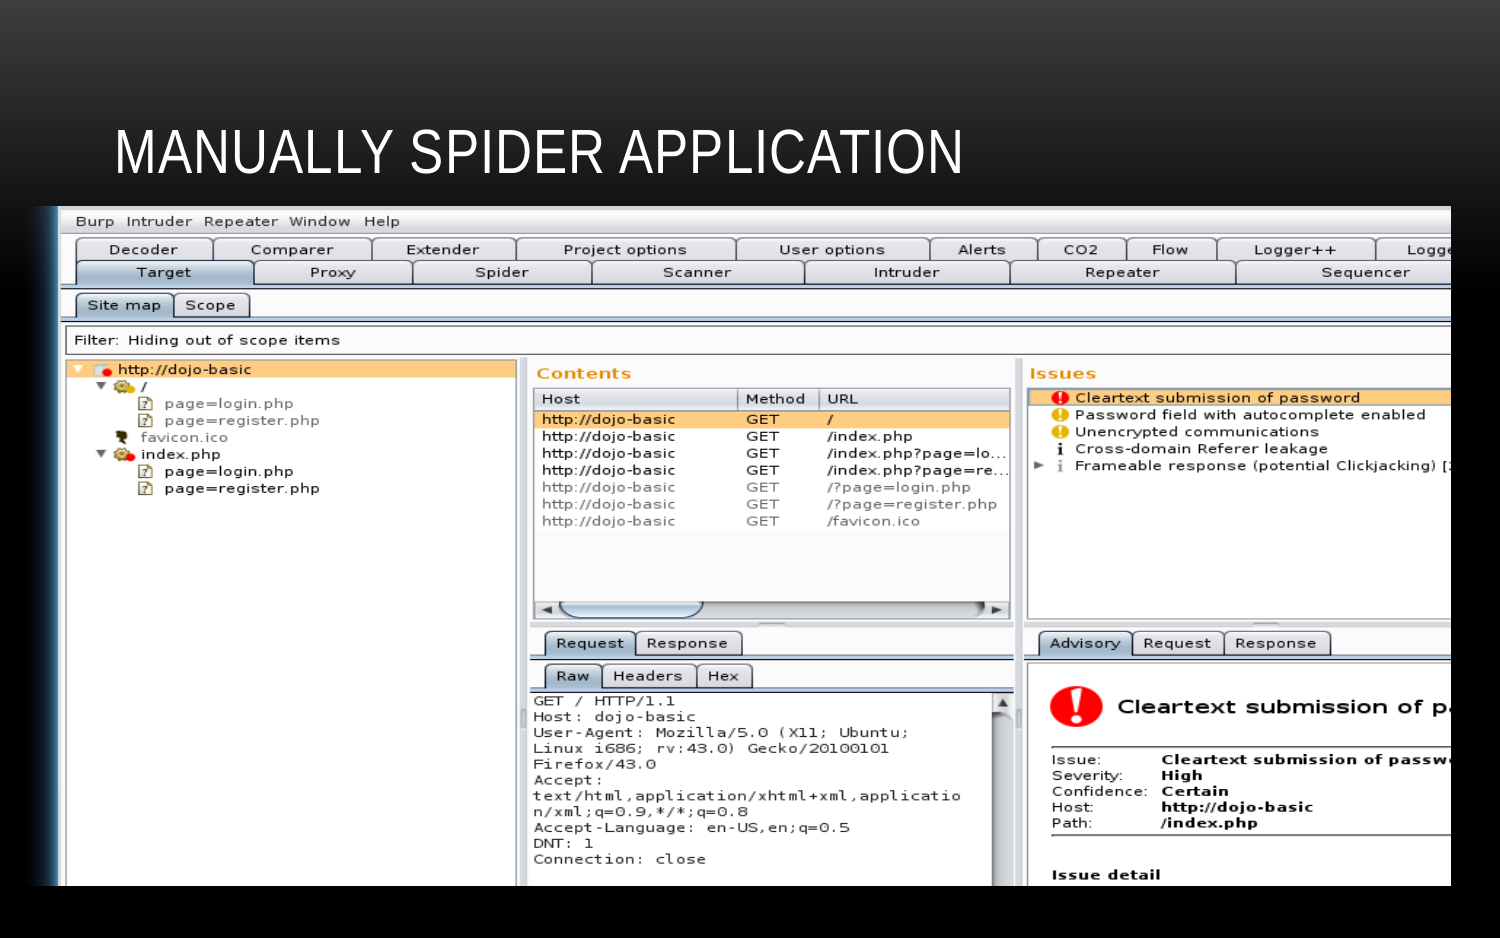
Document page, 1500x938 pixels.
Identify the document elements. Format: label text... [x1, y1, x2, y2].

picture [0, 0, 1500, 938]
title Manually Spider Application [99, 37, 1400, 194]
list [0, 206, 1483, 886]
